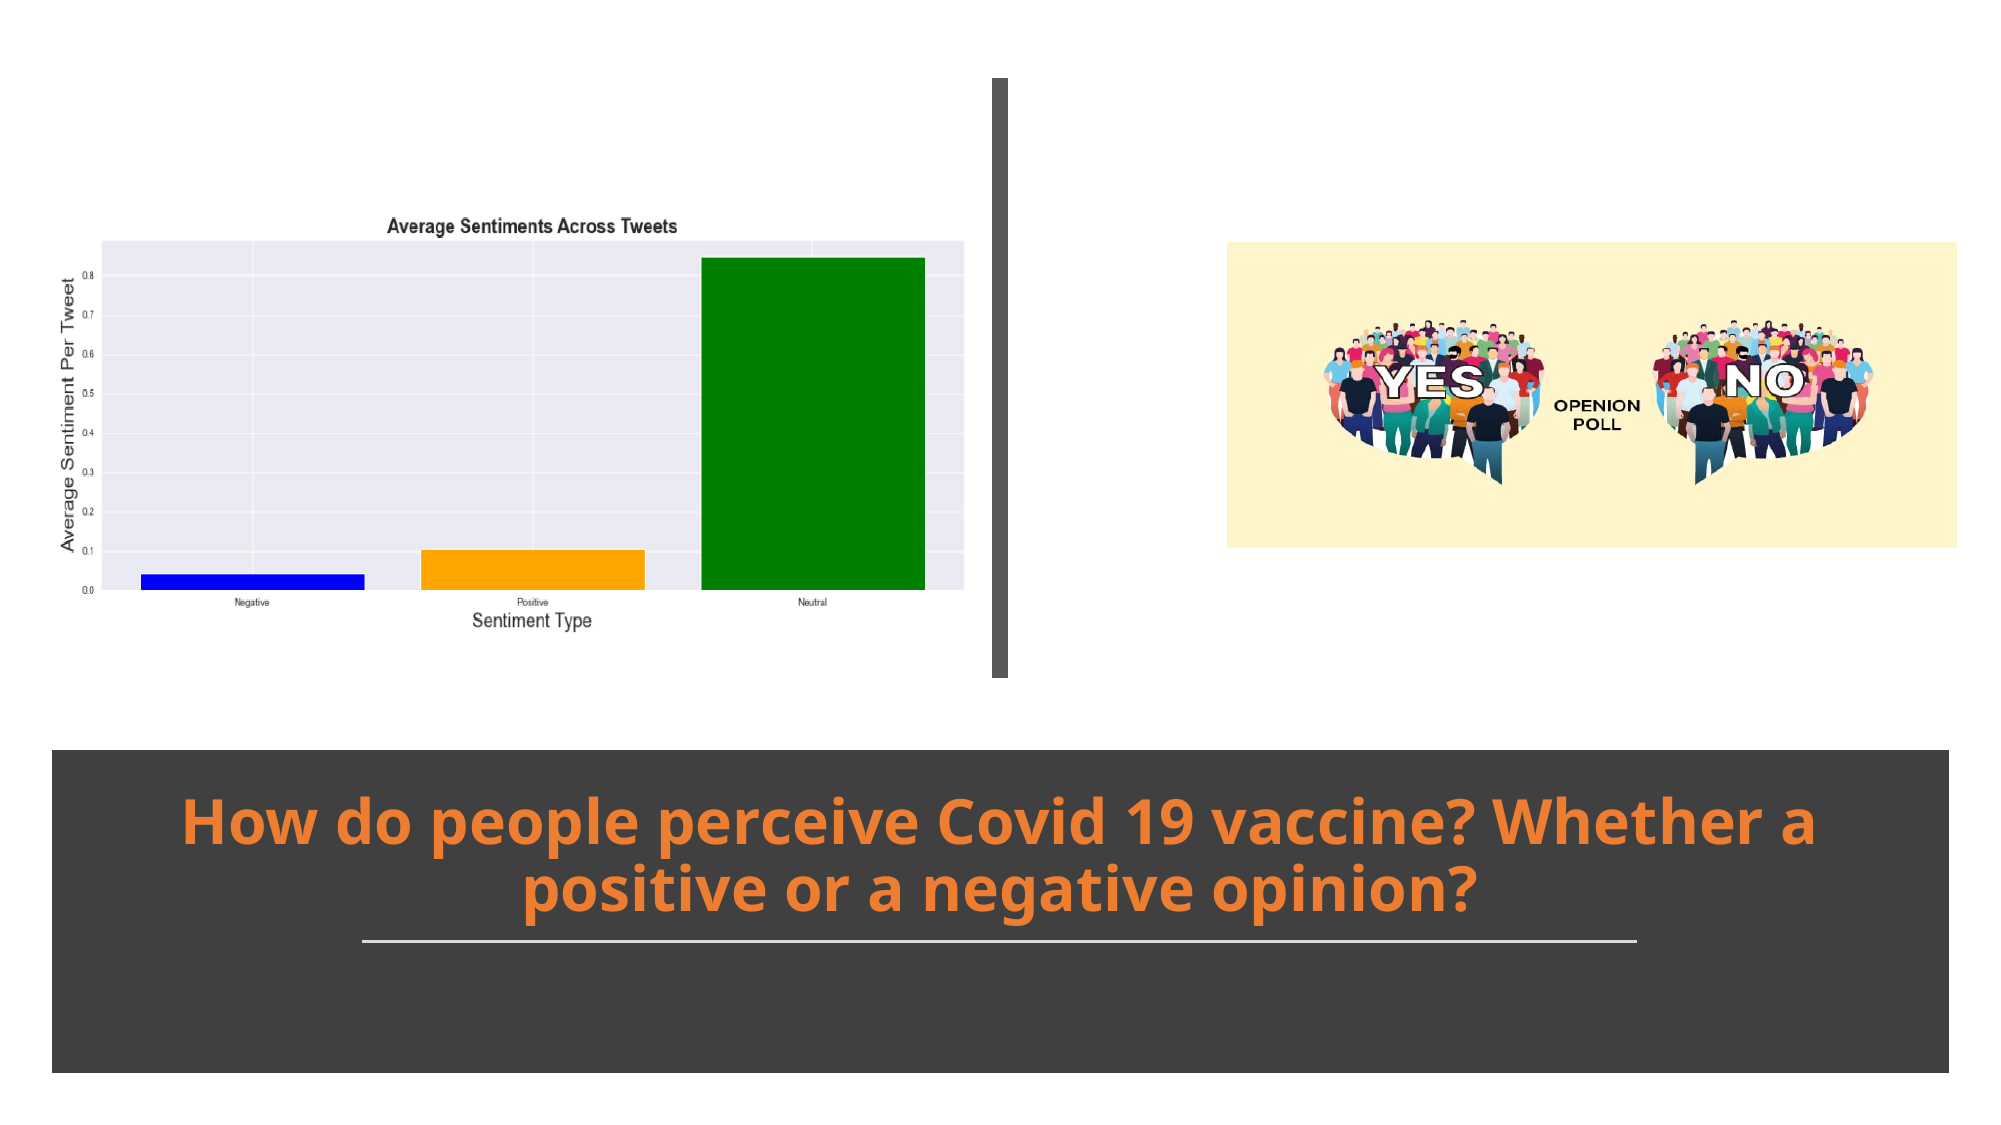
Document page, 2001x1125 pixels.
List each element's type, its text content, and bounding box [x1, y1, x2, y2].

picture [1227, 242, 1957, 548]
title How do people perceive Covid 19 vaccine? Whether a positive or a negative opinion? [86, 780, 1914, 933]
text_box [61, 759, 1939, 1064]
picture [52, 199, 969, 639]
